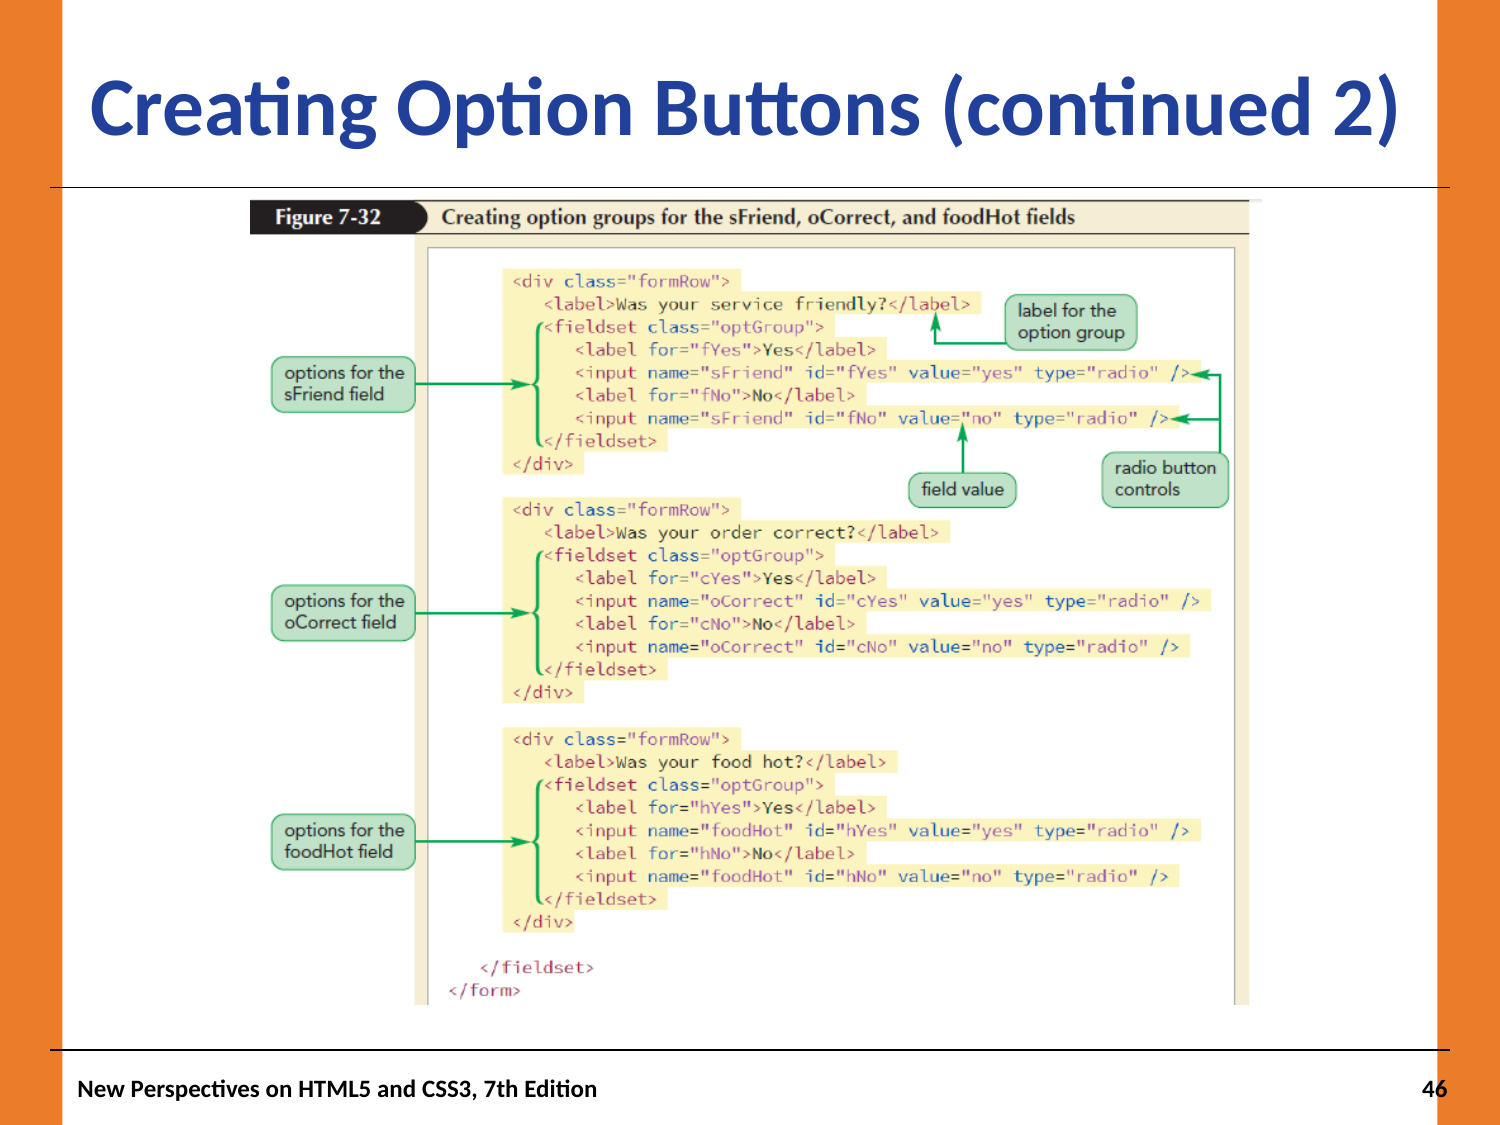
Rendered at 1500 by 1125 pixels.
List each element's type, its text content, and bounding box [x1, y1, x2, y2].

slide_number 46 [1374, 1050, 1463, 1125]
title Creating Option Buttons (continued 2) [74, 24, 1438, 181]
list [250, 199, 1263, 1006]
footer New Perspectives on HTML5 and CSS3, 7th Edition [62, 1050, 1374, 1125]
